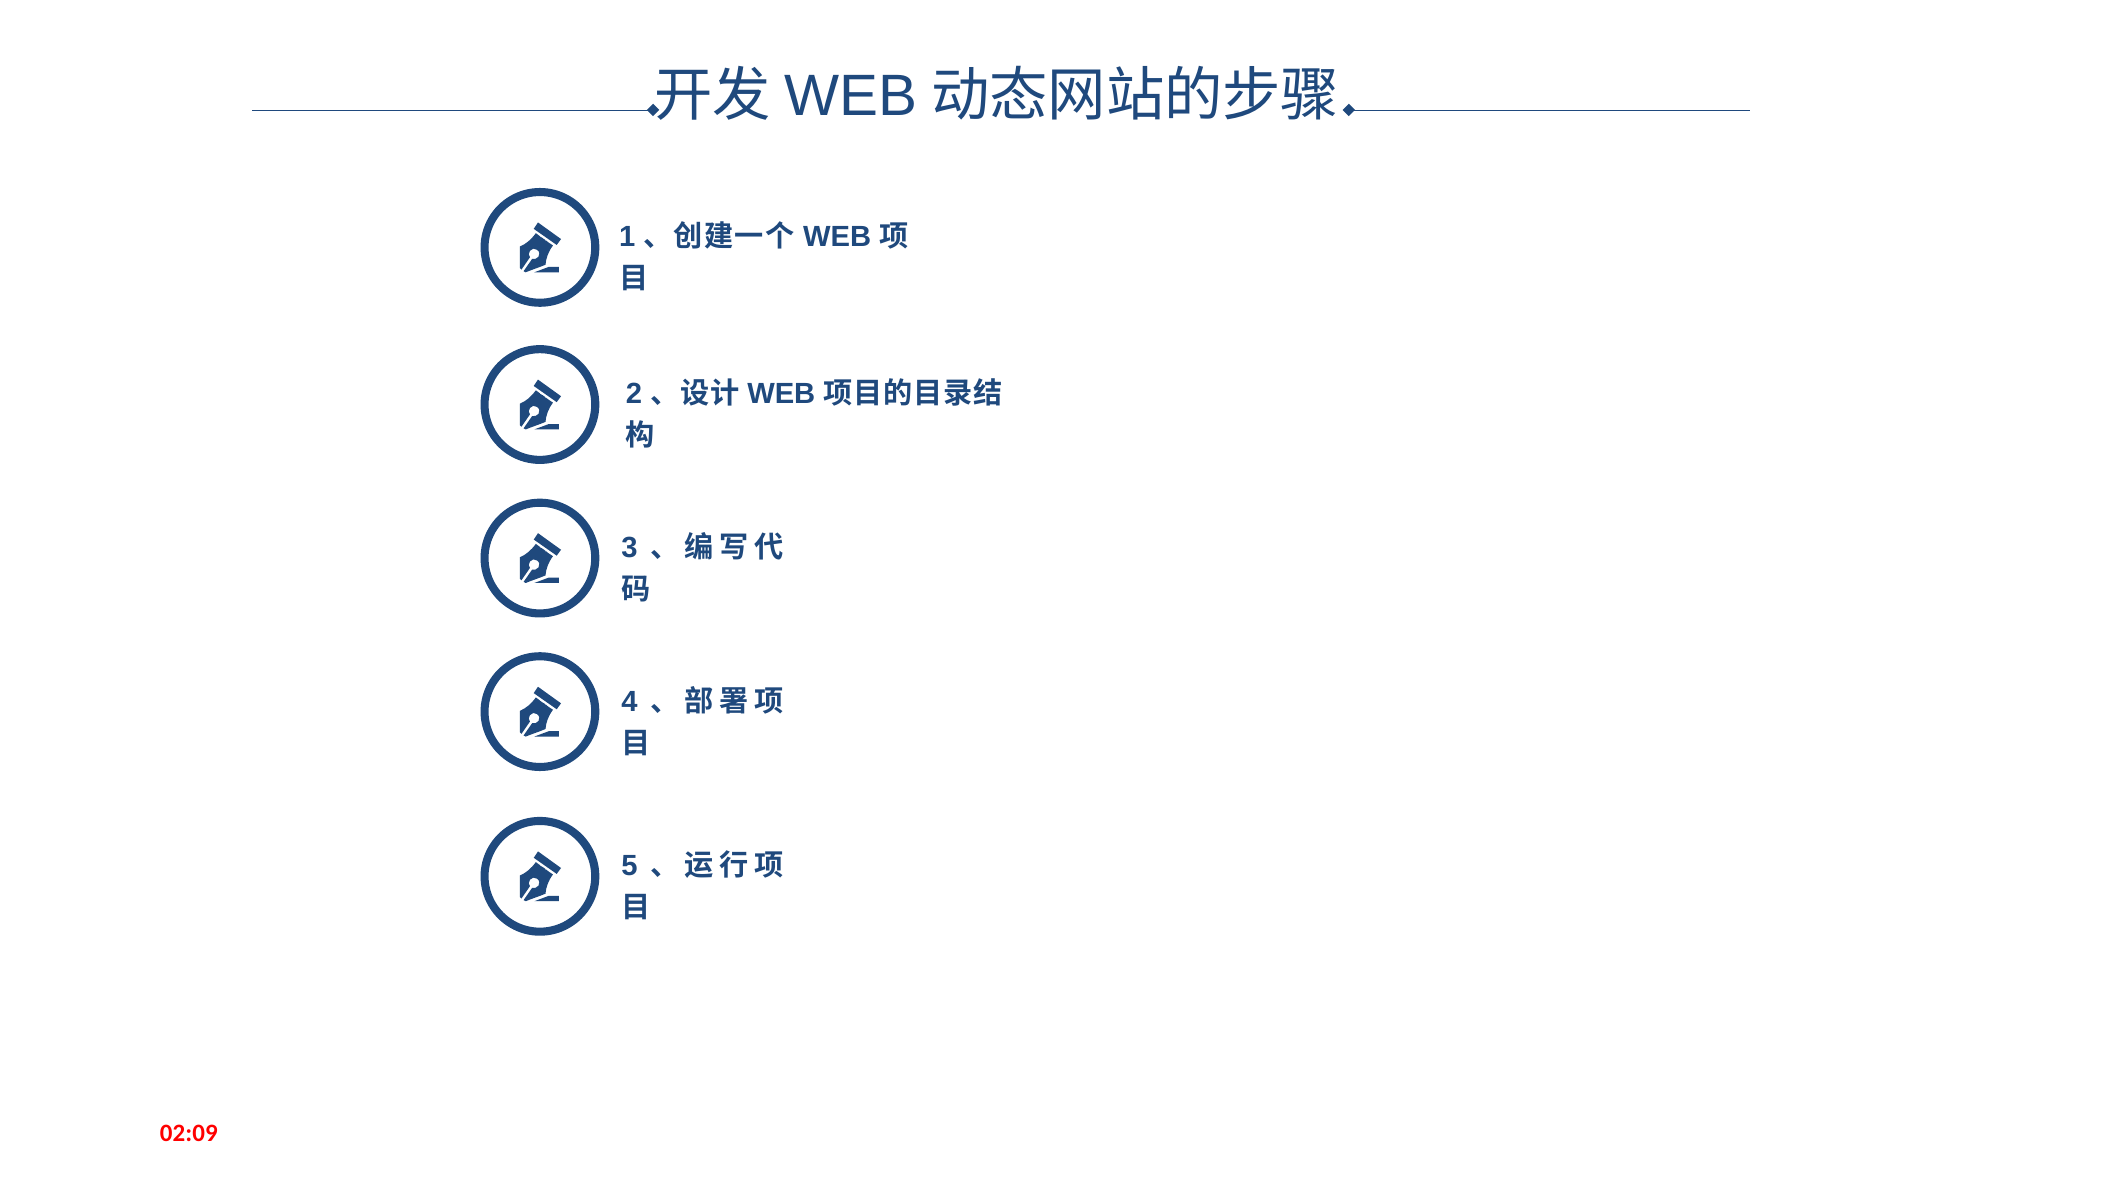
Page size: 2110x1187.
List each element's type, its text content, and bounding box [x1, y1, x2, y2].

text_box [479, 344, 601, 465]
text_box [519, 379, 562, 430]
text_box 开发WEB动态网站的步骤 [523, 61, 1443, 132]
text_box [479, 186, 601, 308]
text_box 1、创建一个WEB项目 [604, 203, 924, 261]
text_box 2、设计WEB项目的目录结构 [611, 360, 1018, 418]
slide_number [145, 1099, 620, 1163]
text_box [479, 497, 601, 619]
text_box [479, 651, 601, 773]
text_box 3、编写代码 [606, 514, 799, 571]
text_box [479, 815, 601, 937]
text_box [519, 686, 562, 737]
text_box [519, 851, 562, 902]
text_box 5、运行项目 [606, 832, 799, 889]
text_box 4、部署项目 [606, 667, 799, 725]
text_box [519, 533, 562, 583]
text_box [519, 222, 562, 273]
